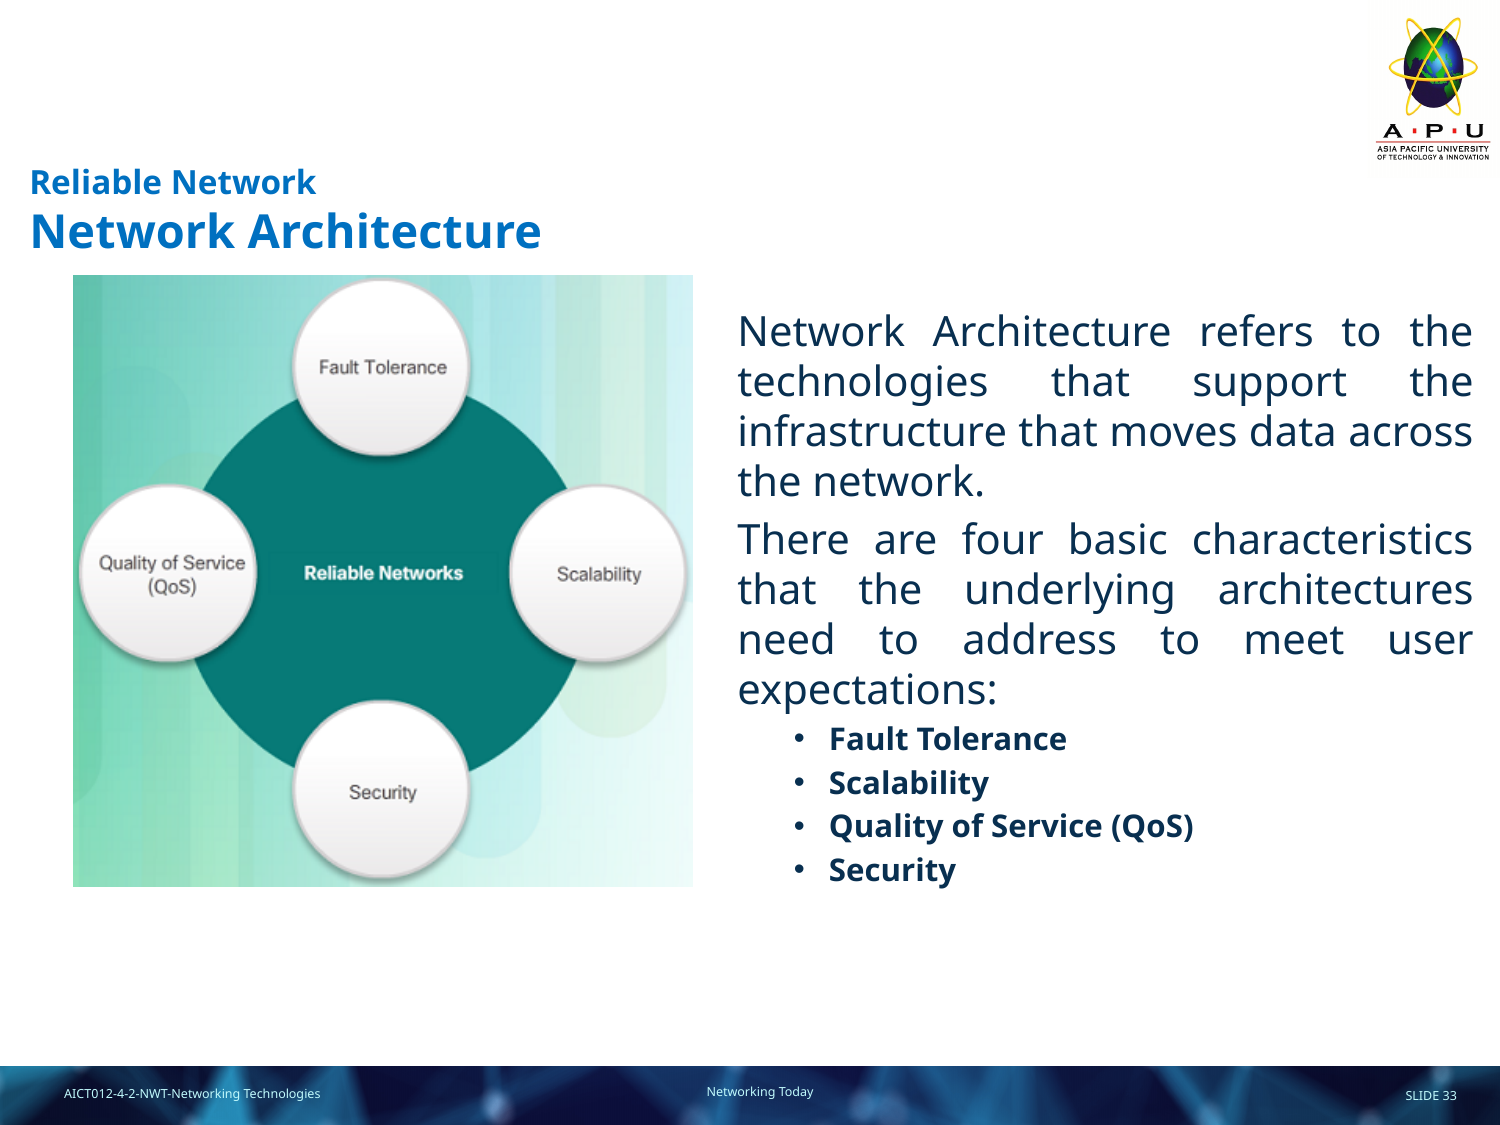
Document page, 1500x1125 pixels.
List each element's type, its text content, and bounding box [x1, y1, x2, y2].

picture [1367, 0, 1500, 147]
list Network Architecture refers to the technologies that support the infrastructure that moves data across the network. There are four basic characteristics that the underlying architectures need to address to meet user expectations: Fault Tolerance Scalability Quality of Service (QoS) Security [722, 272, 1489, 878]
picture [73, 275, 693, 888]
picture [0, 1066, 1500, 1125]
title Reliable Network Network Architecture [14, 147, 1500, 272]
